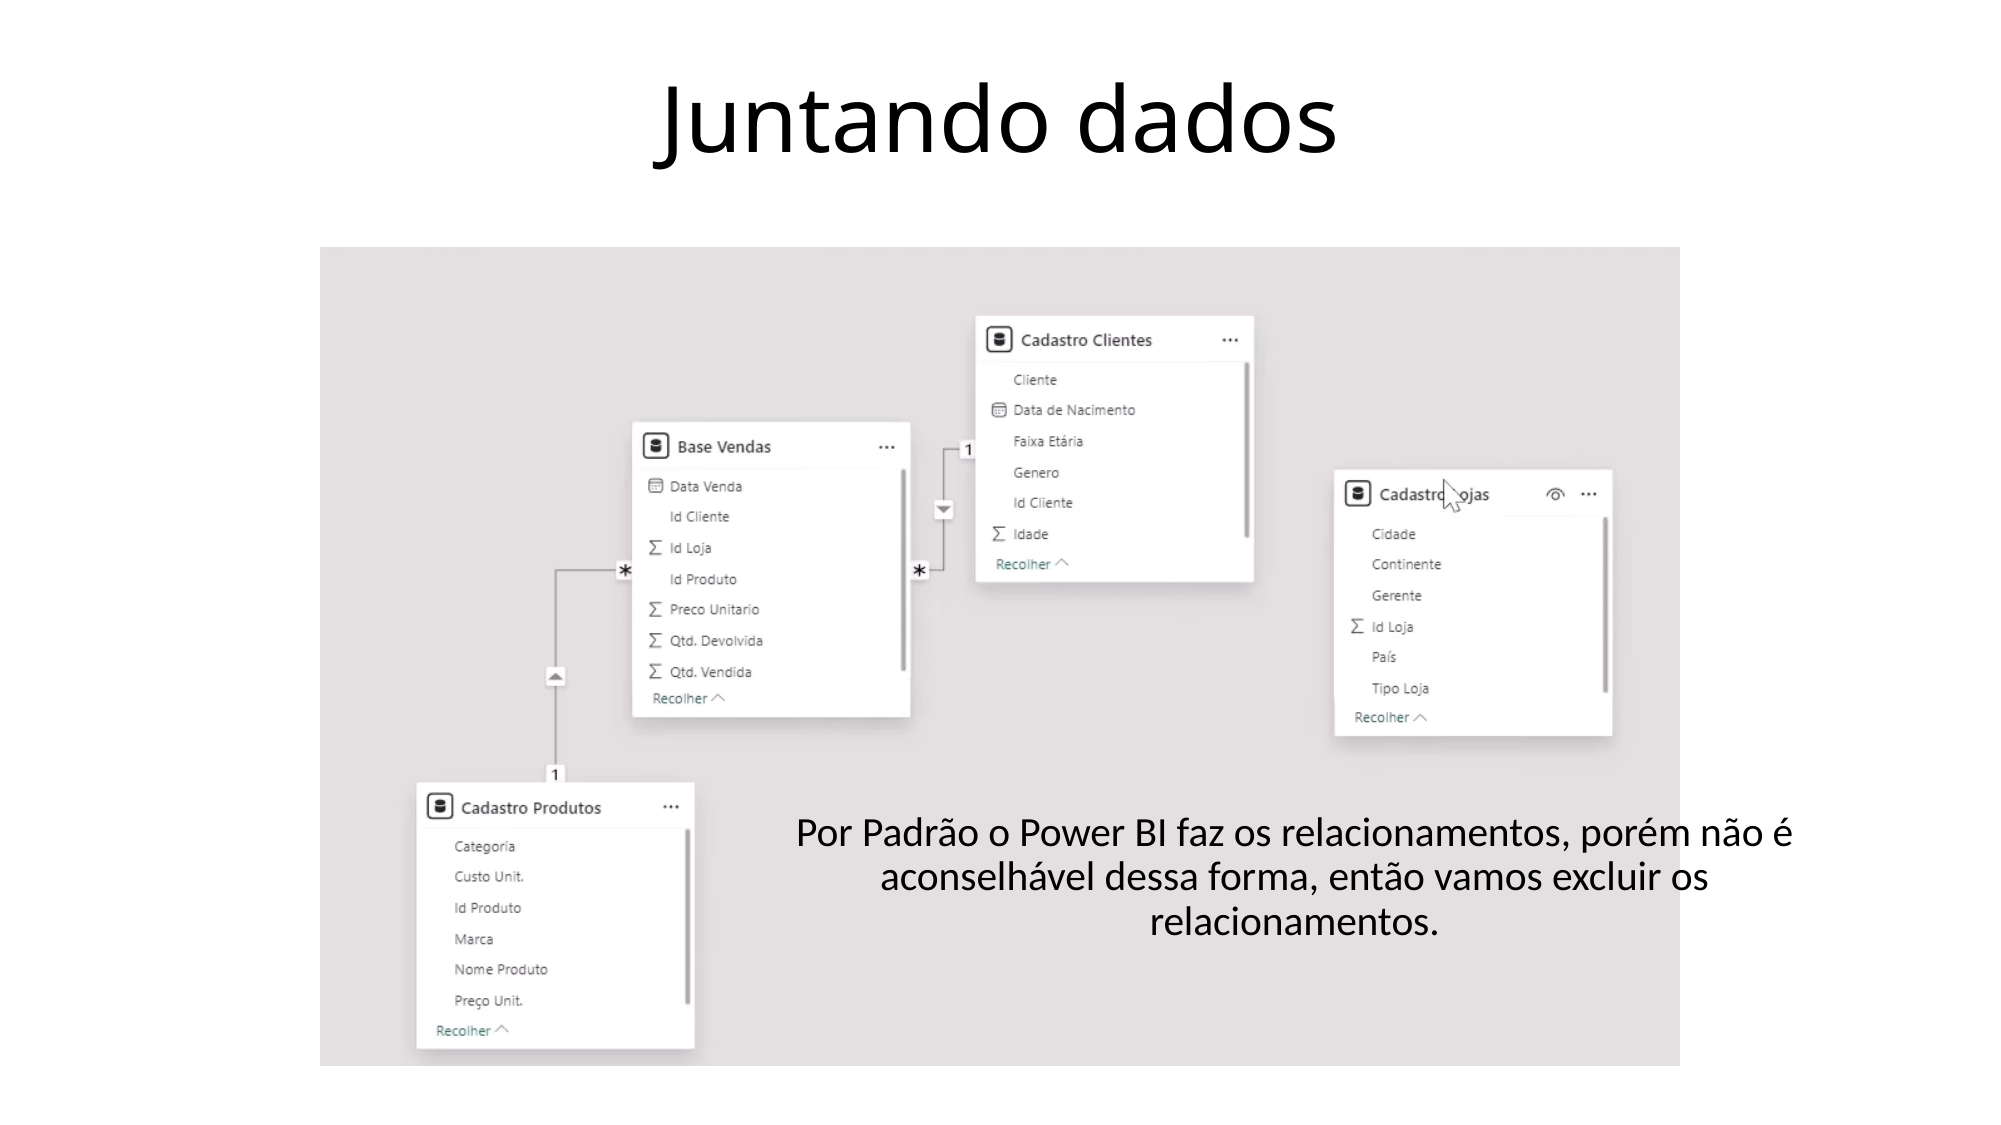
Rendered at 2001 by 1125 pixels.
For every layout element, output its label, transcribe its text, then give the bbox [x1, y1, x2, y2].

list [320, 247, 1680, 1066]
text_box Por Padrão o Power BI faz os relacionamentos, porém não é aconselhável dessa forma, então vamos excluir os relacionamentos. [1680, 802, 1846, 952]
title Juntando dados [137, 59, 1863, 187]
